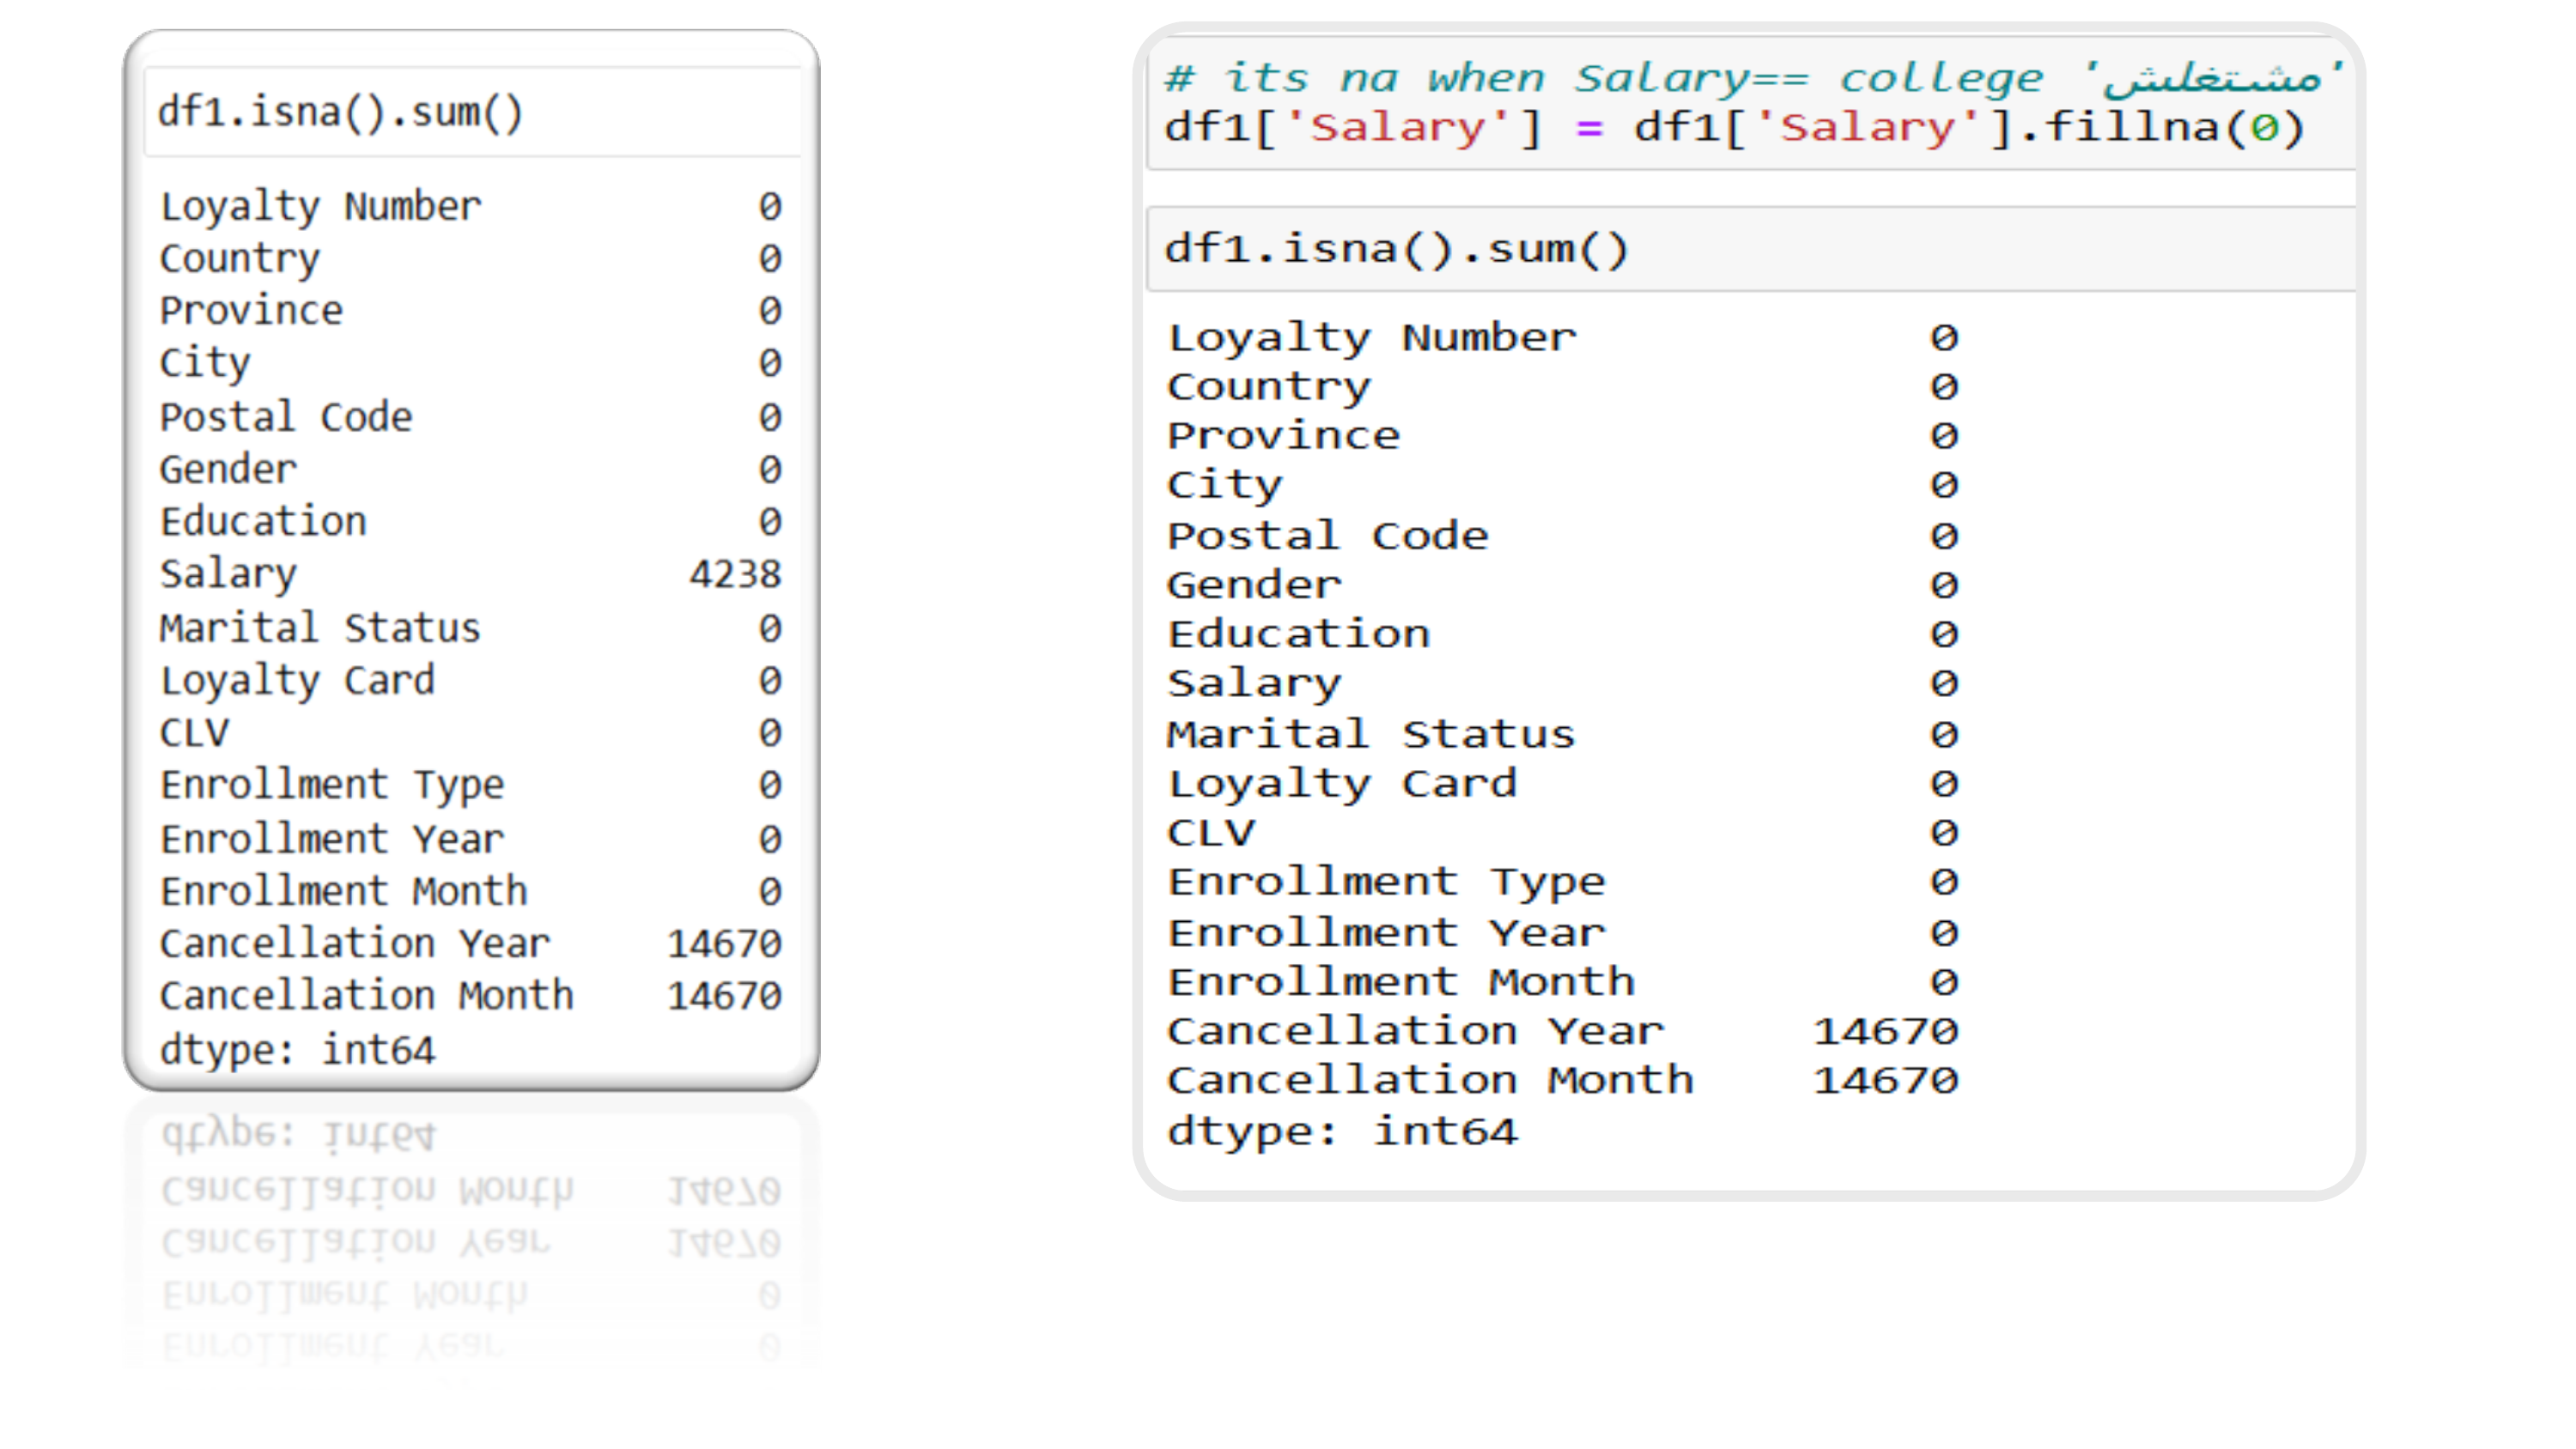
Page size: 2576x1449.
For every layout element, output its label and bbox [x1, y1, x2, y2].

picture [1137, 26, 2362, 1197]
picture [118, 26, 827, 1449]
